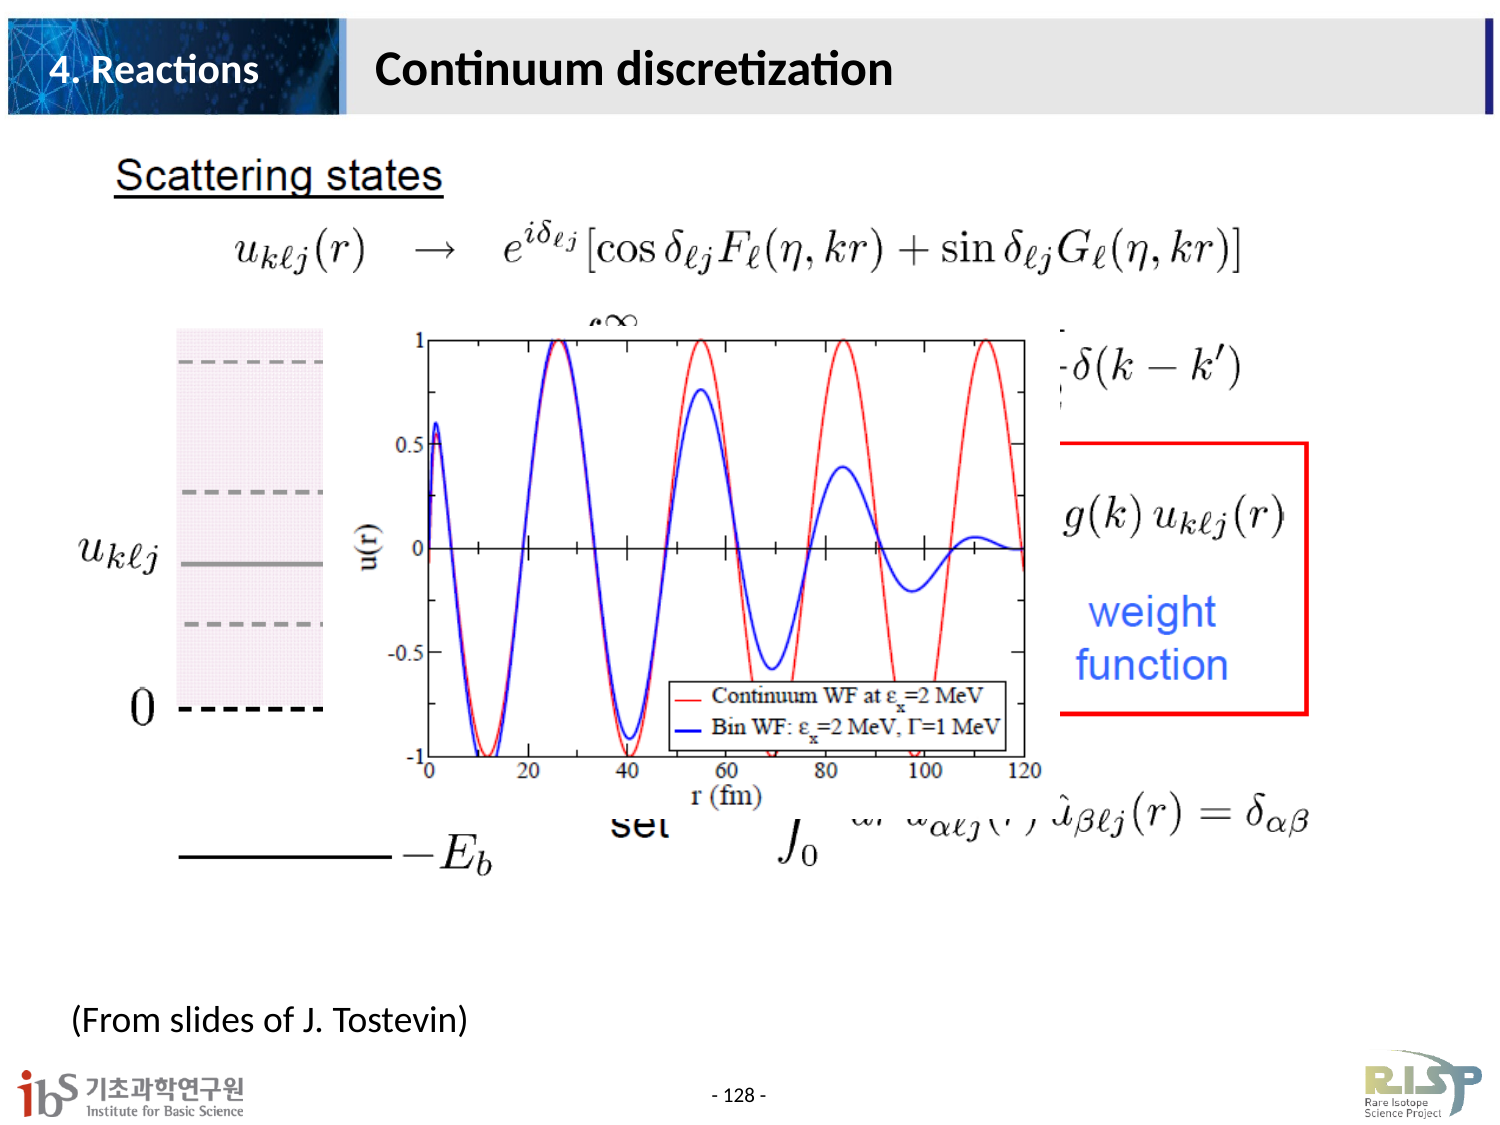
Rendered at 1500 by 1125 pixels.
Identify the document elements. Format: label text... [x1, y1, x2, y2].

text_box (From slides of J. Tostevin) [55, 987, 485, 1048]
picture [2, 10, 1500, 130]
picture [1364, 1049, 1482, 1119]
picture [55, 148, 1329, 885]
picture [17, 1070, 243, 1117]
